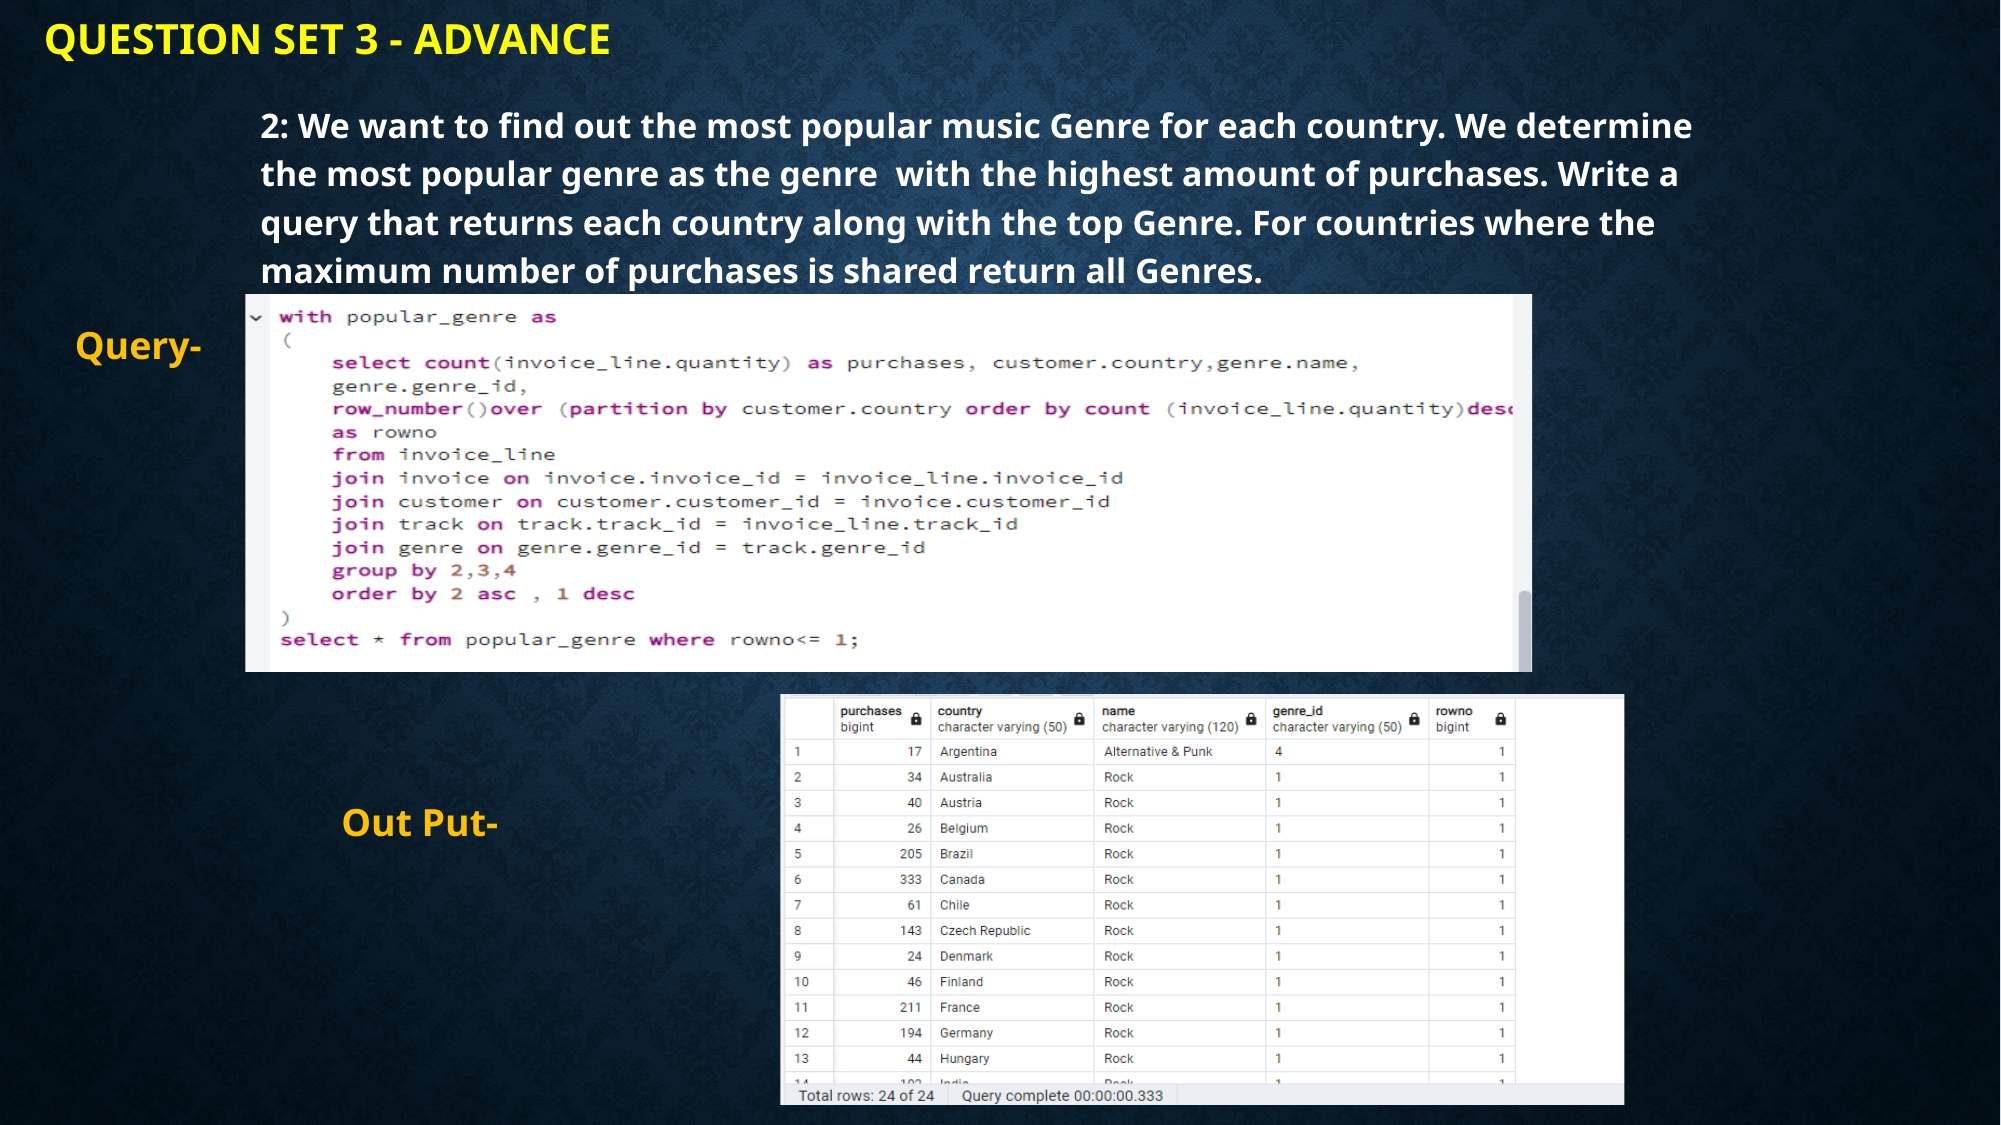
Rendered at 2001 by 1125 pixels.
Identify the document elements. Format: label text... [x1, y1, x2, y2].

picture [779, 694, 1625, 1105]
picture [244, 293, 1533, 673]
text_box Query- [60, 314, 217, 375]
title Question Set 3 - Advance [0, 0, 656, 83]
list 2: We want to find out the most popular music Genre for each country. We determine the most popular genre as the genre with the highest amount of purchases. Write a query that returns each country along with the top Genre. For countries where the maximum number of purchases is shared return all Genres. [245, 88, 1740, 303]
text_box Out Put- [326, 791, 514, 851]
